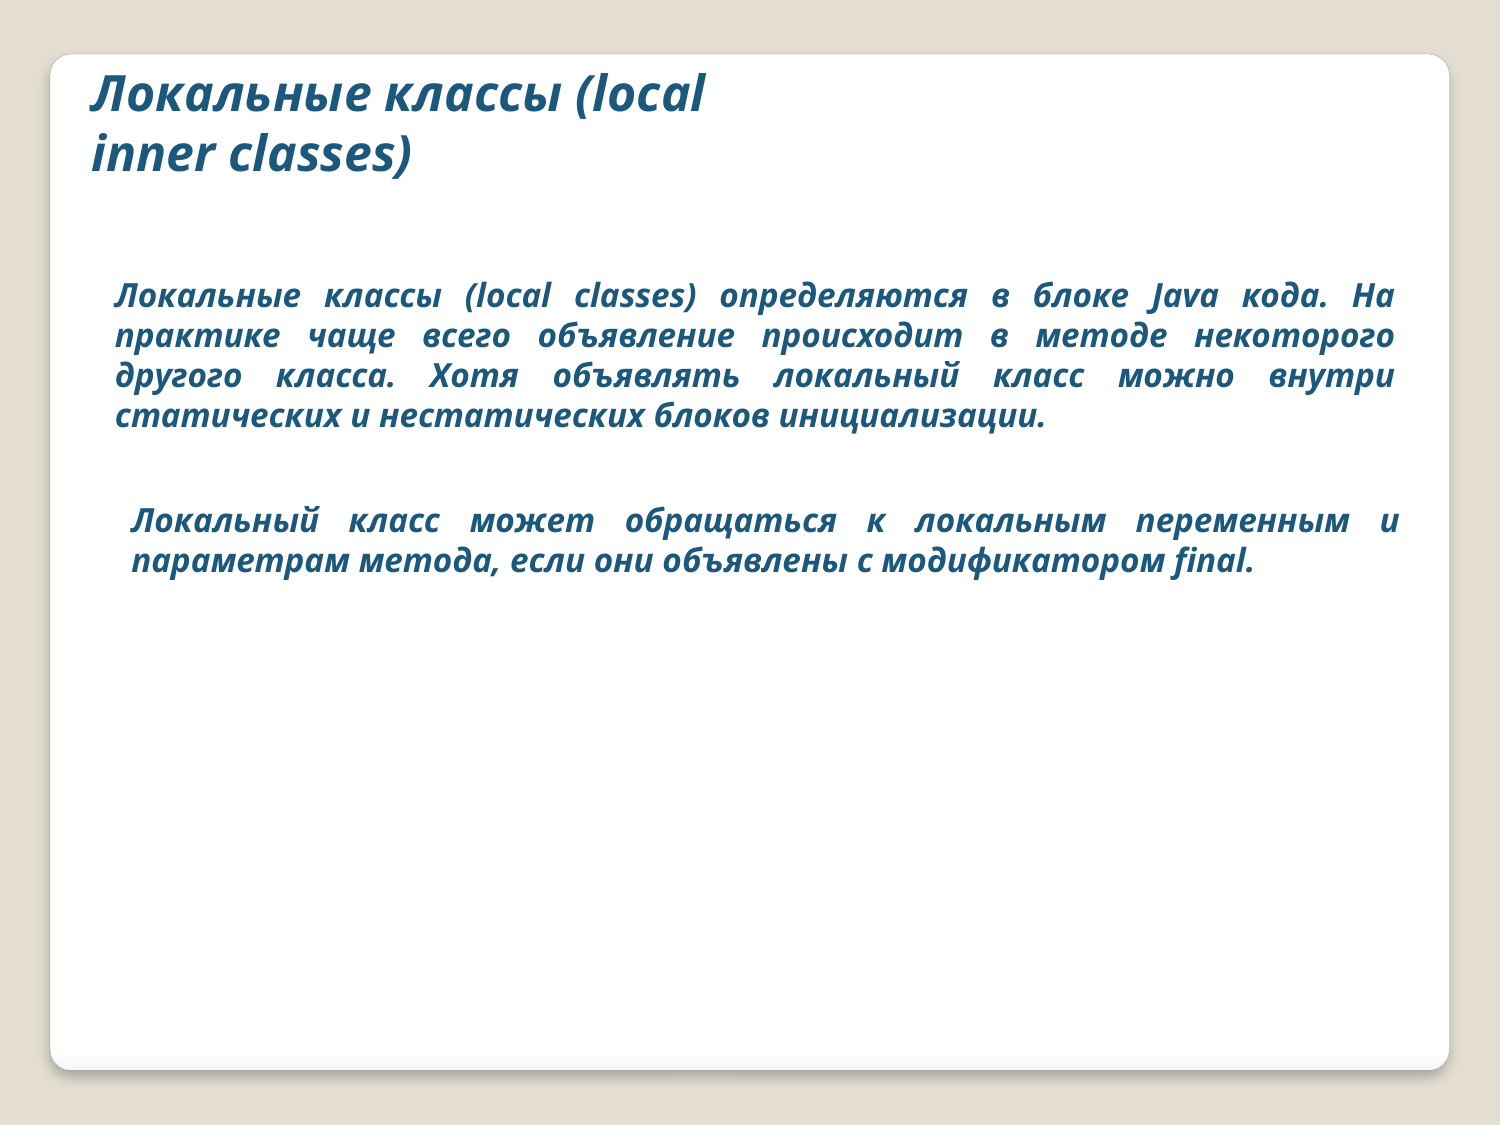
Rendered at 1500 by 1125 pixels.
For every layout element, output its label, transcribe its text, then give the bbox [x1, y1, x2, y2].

text_box Локальный класс может обращаться к локальным переменным и параметрам метода, если они объявлены с модификатором final. [116, 491, 1417, 587]
text_box Локальные классы (local inner classes) [76, 54, 827, 190]
text_box Локальные классы (local classes) определяются в блоке Java кода. На практике чаще всего объявление происходит в методе некоторого другого класса. Хотя объявлять локальный класс можно внутри статических и нестатических блоков инициализации. [100, 267, 1412, 442]
